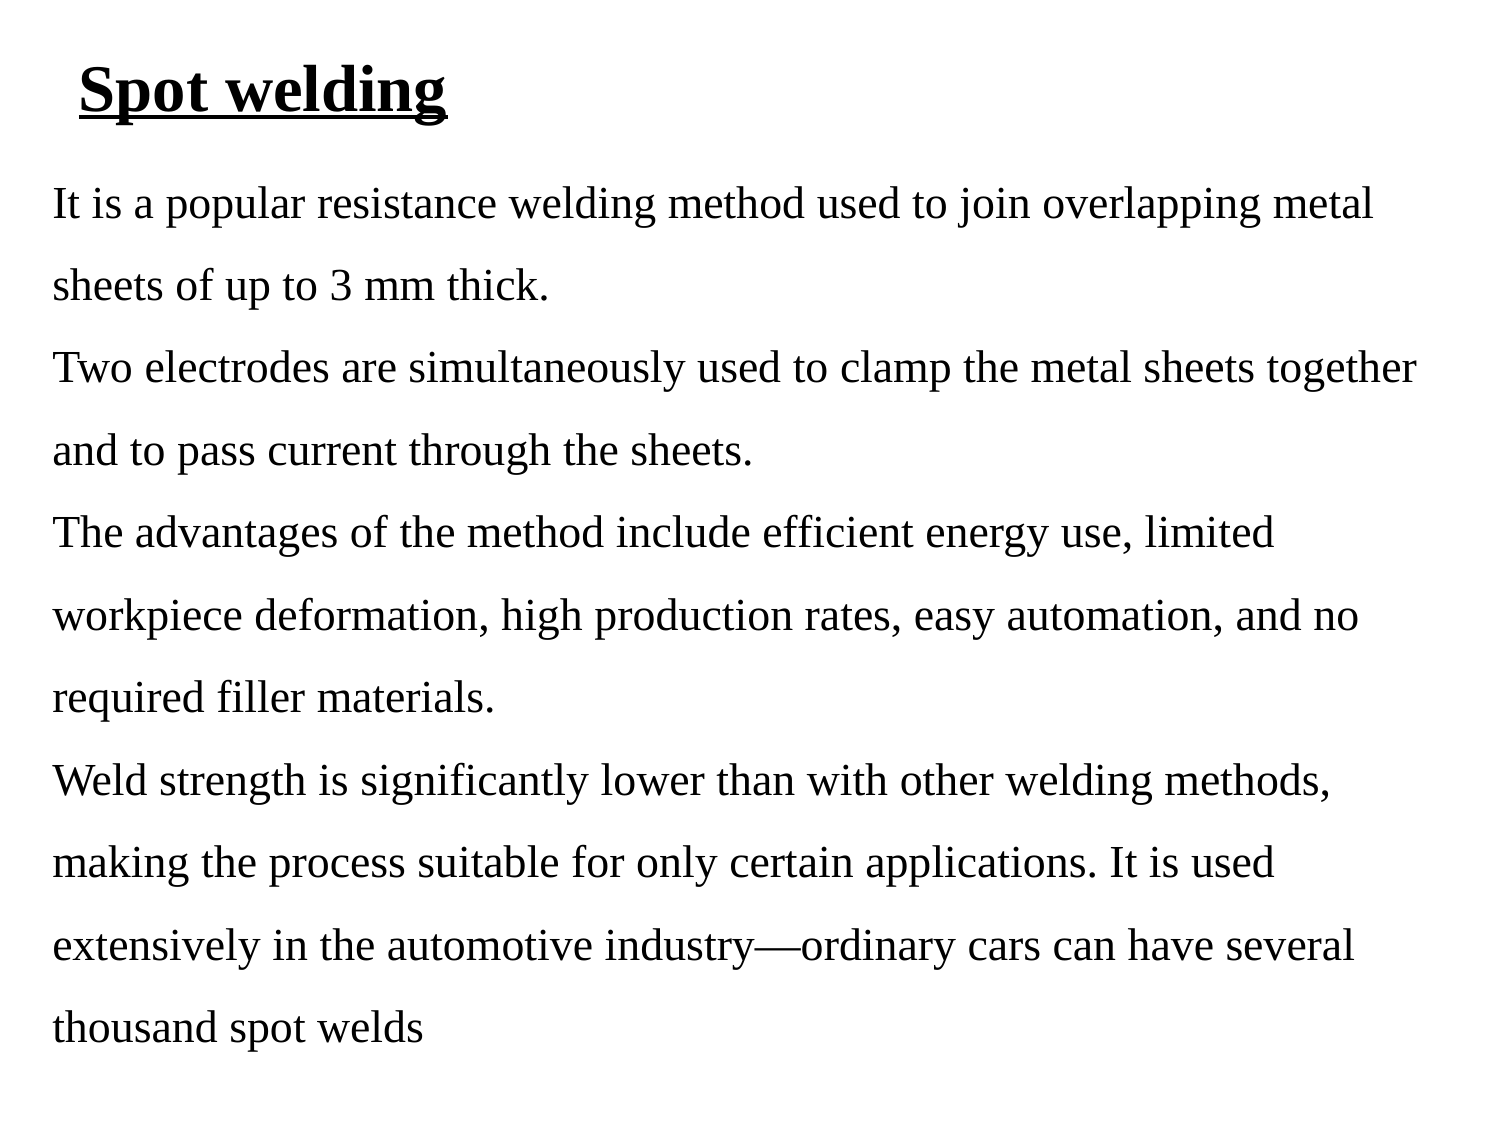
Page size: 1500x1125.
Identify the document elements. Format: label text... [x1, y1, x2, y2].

text_box It is a popular resistance welding method used to join overlapping metal sheets of up to 3 mm thick. Two electrodes are simultaneously used to clamp the metal sheets together and to pass current through the sheets. The advantages of the method include efficient energy use, limited workpiece deformation, high production rates, easy automation, and no required filler materials. Weld strength is significantly lower than with other welding methods, making the process suitable for only certain applications. It is used extensively in the automotive industry—ordinary cars can have several thousand spot welds [37, 137, 1475, 1059]
text_box Spot welding [64, 37, 463, 133]
